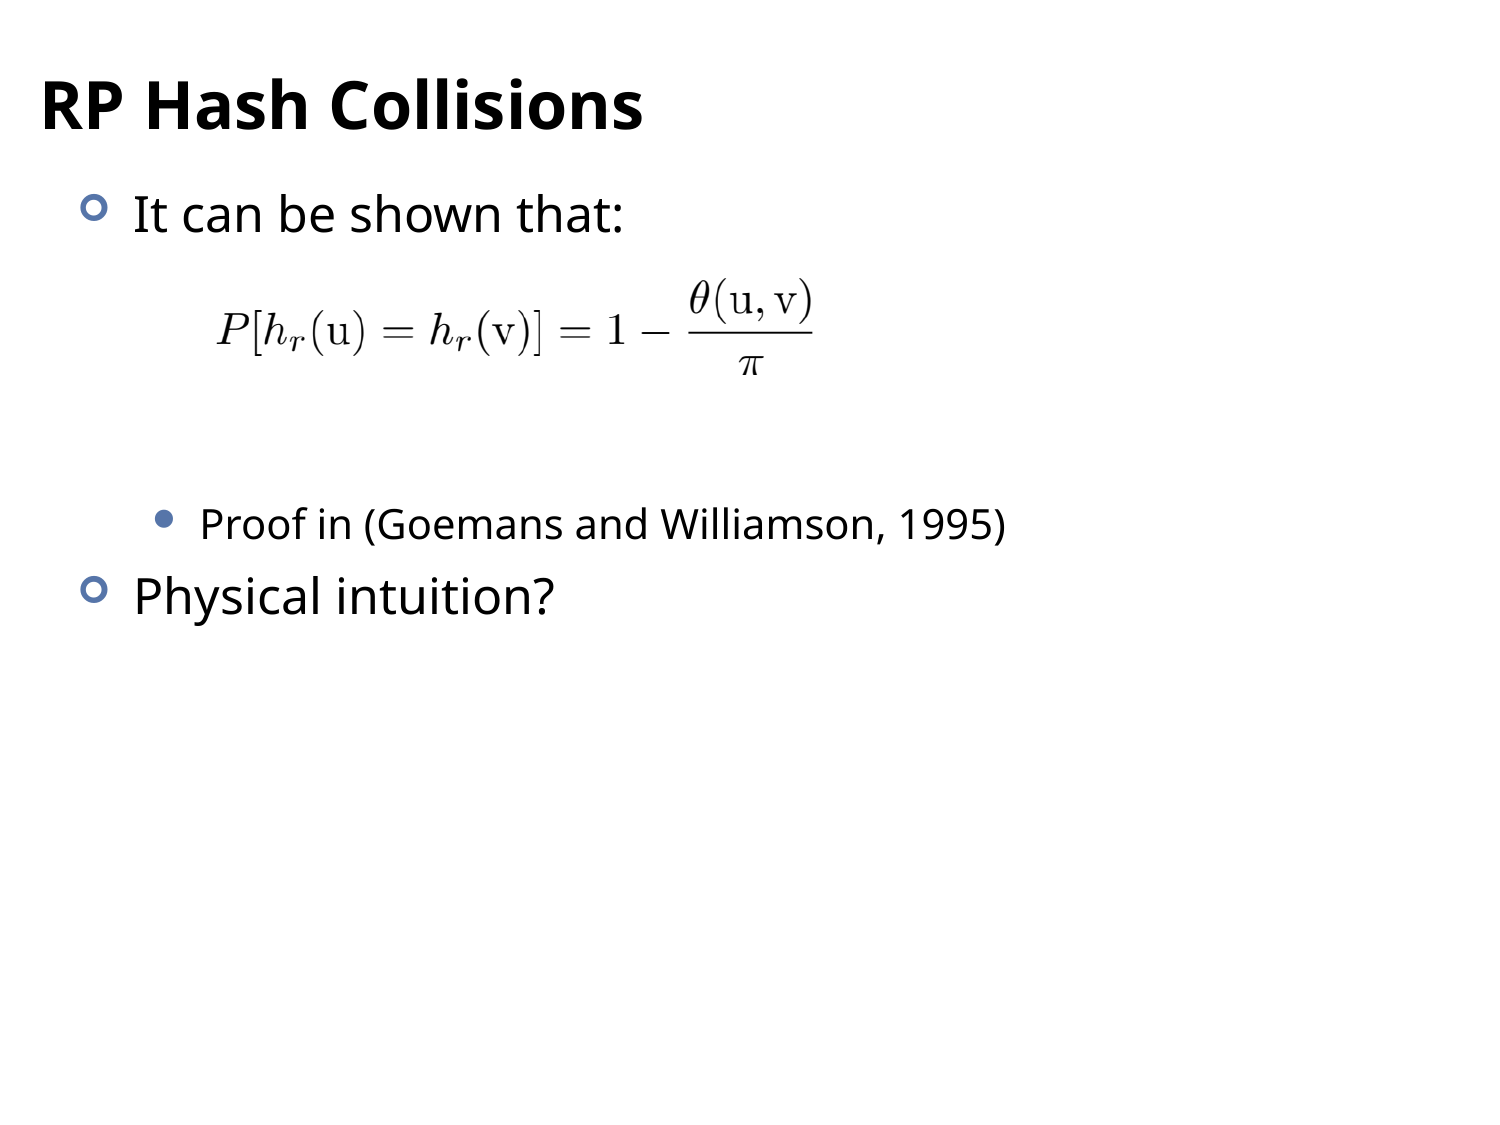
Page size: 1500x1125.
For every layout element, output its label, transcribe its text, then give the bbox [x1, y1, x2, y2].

list It can be shown that: Proof in (Goemans and Williamson, 1995) Physical intuition? [62, 174, 1451, 1013]
picture [215, 278, 813, 376]
title RP Hash Collisions [24, 18, 1451, 188]
